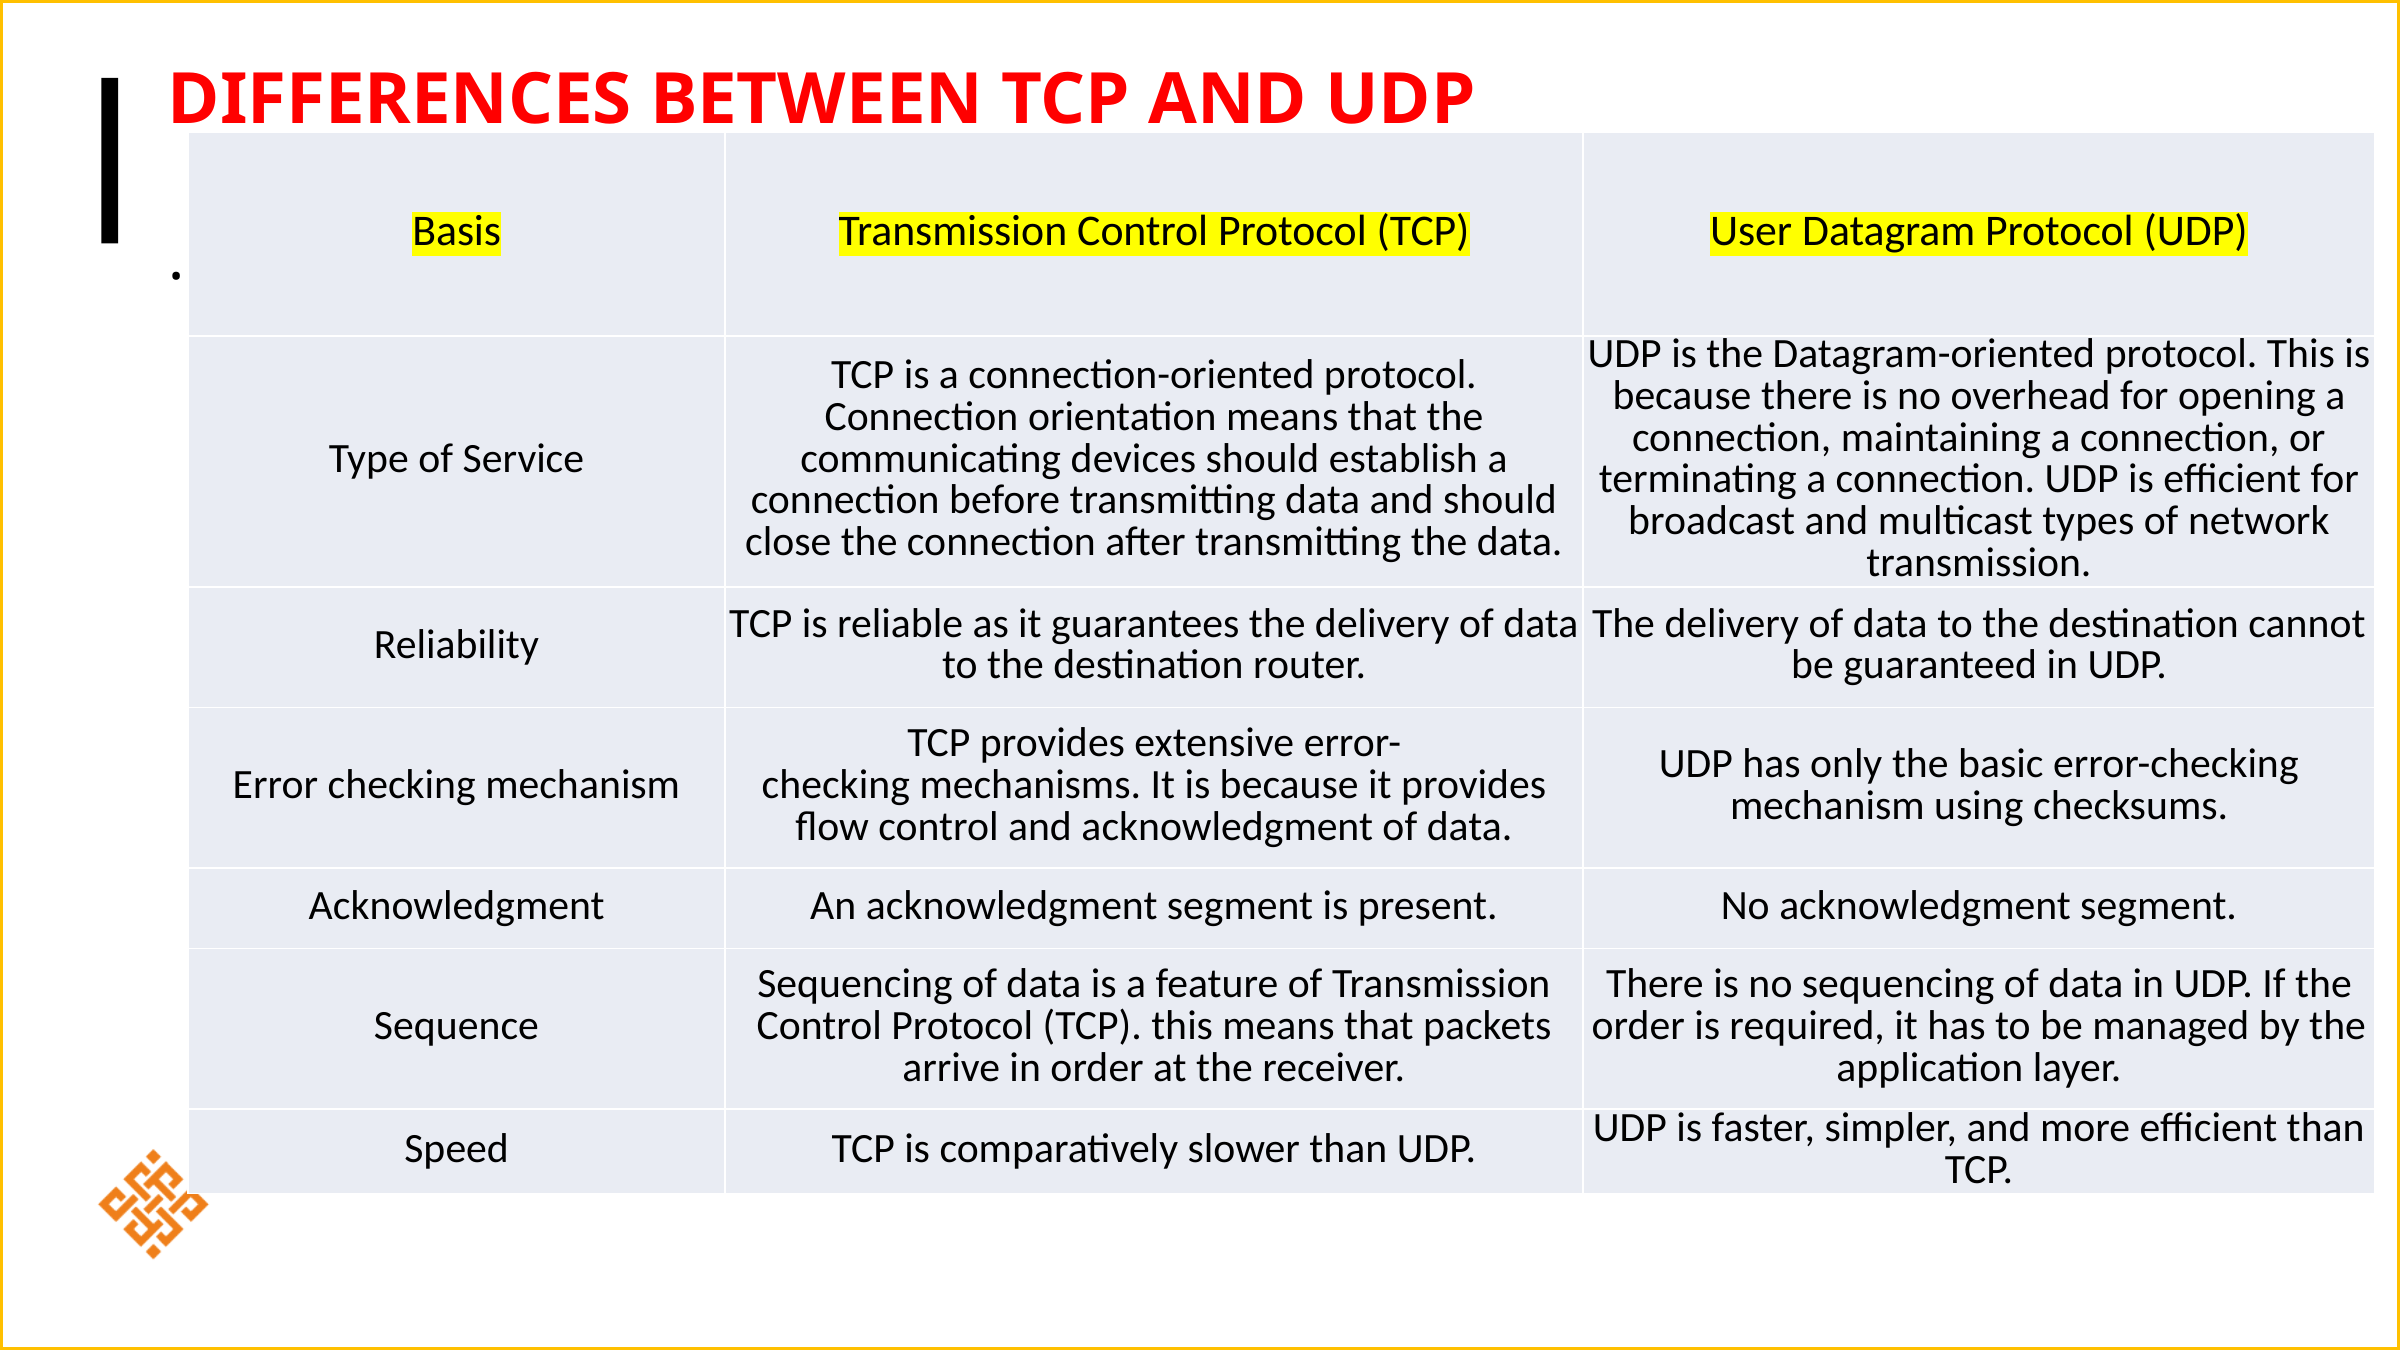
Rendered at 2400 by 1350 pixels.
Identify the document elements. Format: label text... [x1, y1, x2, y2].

table_cell Reliability [189, 588, 724, 707]
title Differences between TCP and UDP [150, 12, 1789, 125]
table_cell Error checking mechanism [189, 708, 724, 867]
table_cell TCP provides extensive error-checking mechanisms. It is because it provides flow control and acknowledgment of data. [726, 708, 1582, 867]
table_cell TCP is a connection-oriented protocol. Connection orientation means that the communicating devices should establish a connection before transmitting data and should close the connection after transmitting the data. [726, 337, 1582, 586]
table_cell An acknowledgment segment is present. [726, 869, 1582, 948]
table_cell Sequence [189, 949, 724, 1108]
table_cell No acknowledgment segment. [1584, 869, 2374, 948]
table_cell Acknowledgment [189, 869, 724, 948]
table_header User Datagram Protocol (UDP) [1584, 133, 2374, 335]
table_cell UDP has only the basic error-checking mechanism using checksums. [1584, 708, 2374, 867]
table_cell TCP is comparatively slower than UDP. [726, 1110, 1582, 1193]
table_header Basis [189, 133, 724, 335]
table_cell Type of Service [189, 337, 724, 586]
table_cell UDP is the Datagram-oriented protocol. This is because there is no overhead for opening a connection, maintaining a connection, or terminating a connection. UDP is efficient for broadcast and multicast types of network transmission. [1584, 337, 2374, 586]
table_cell Speed [189, 1110, 724, 1193]
table_cell There is no sequencing of data in UDP. If the order is required, it has to be managed by the application layer. [1584, 949, 2374, 1108]
table_cell The delivery of data to the destination cannot be guaranteed in UDP. [1584, 588, 2374, 707]
table_cell UDP is faster, simpler, and more efficient than TCP. [1584, 1110, 2374, 1193]
picture [75, 1058, 235, 1350]
table_cell TCP is reliable as it guarantees the delivery of data to the destination router. [726, 588, 1582, 707]
table_cell Sequencing of data is a feature of Transmission Control Protocol (TCP). this means that packets arrive in order at the receiver. [726, 949, 1582, 1108]
list . [150, 125, 2301, 1173]
table_header Transmission Control Protocol (TCP) [726, 133, 1582, 335]
